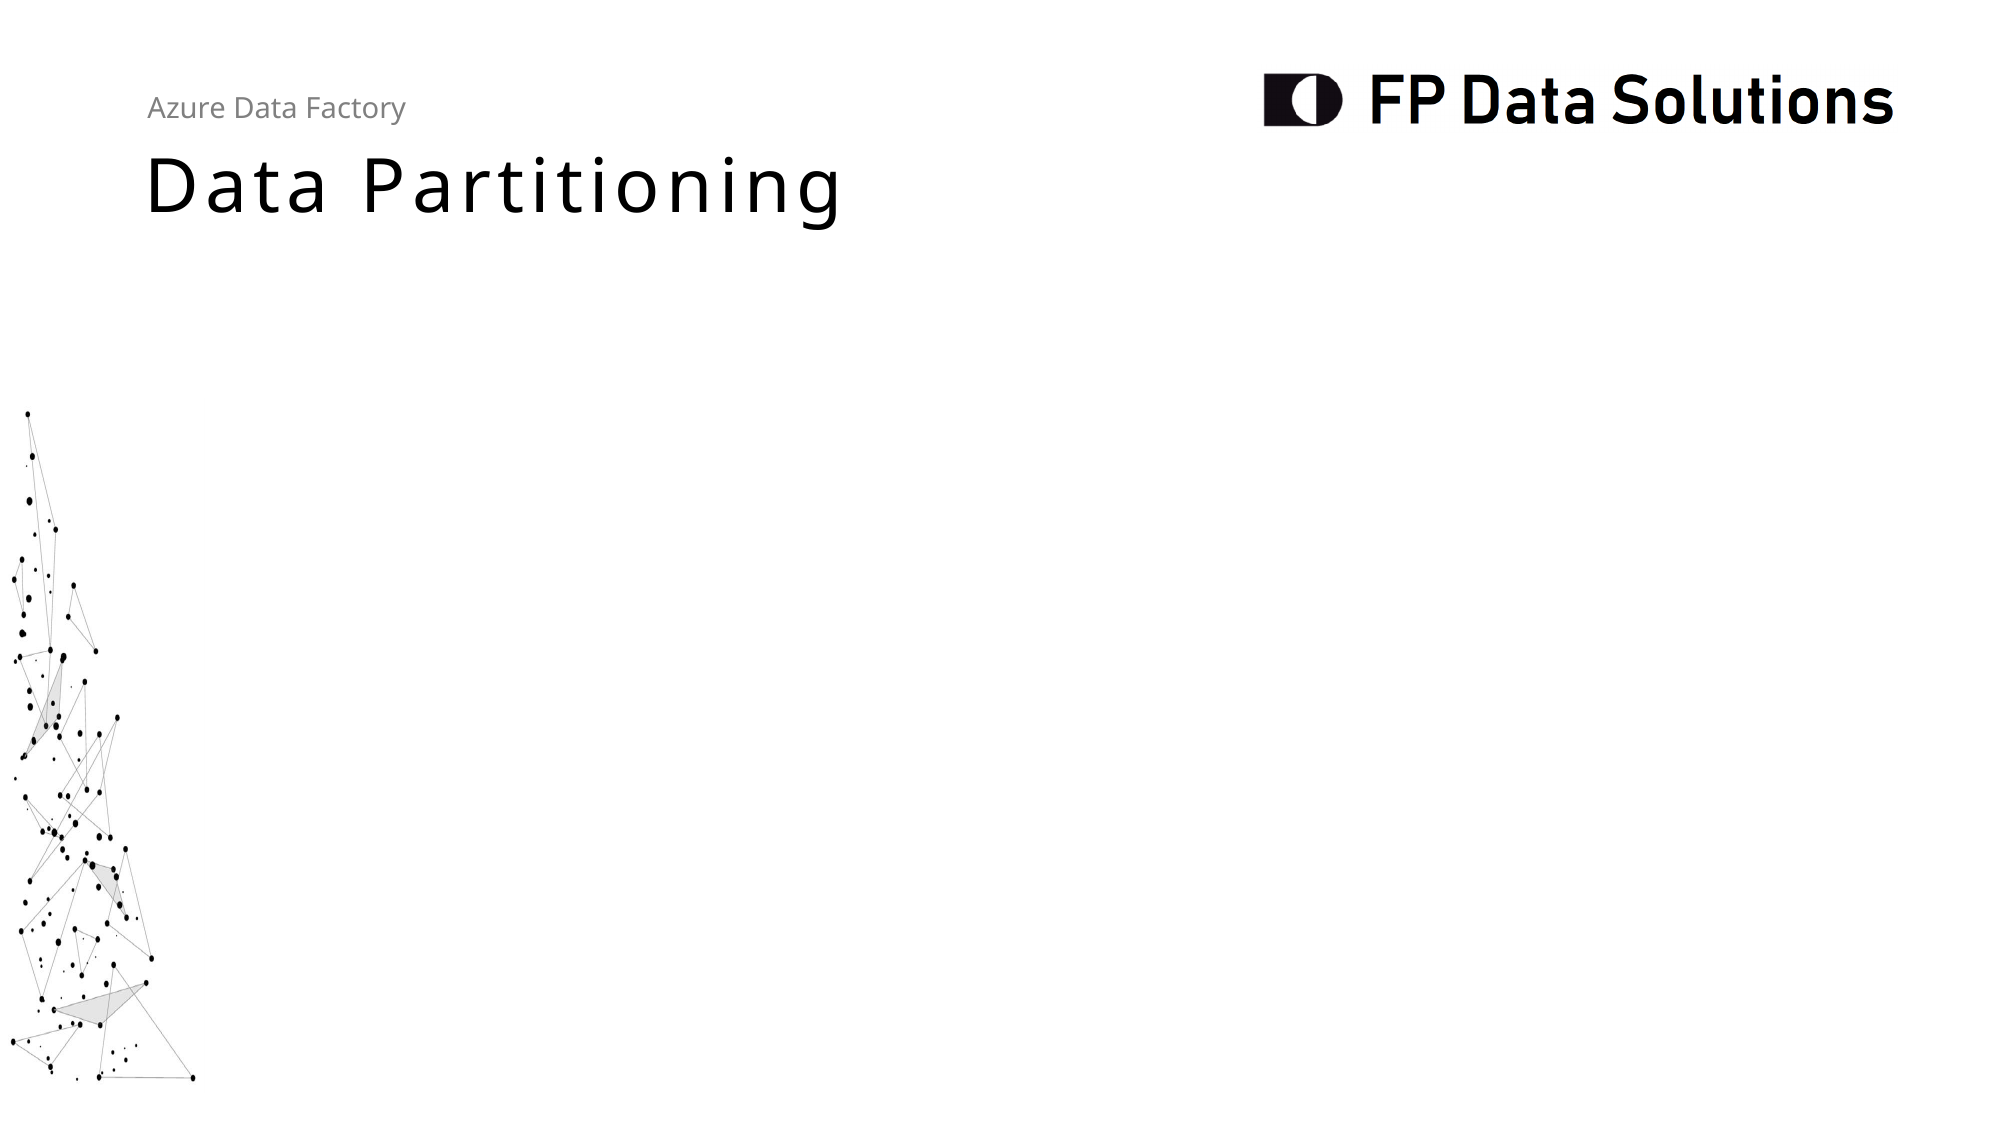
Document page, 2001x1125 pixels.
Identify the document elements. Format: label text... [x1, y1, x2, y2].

list Data Partitioning [129, 140, 894, 298]
picture [1257, 64, 1898, 133]
picture [0, 398, 205, 1093]
